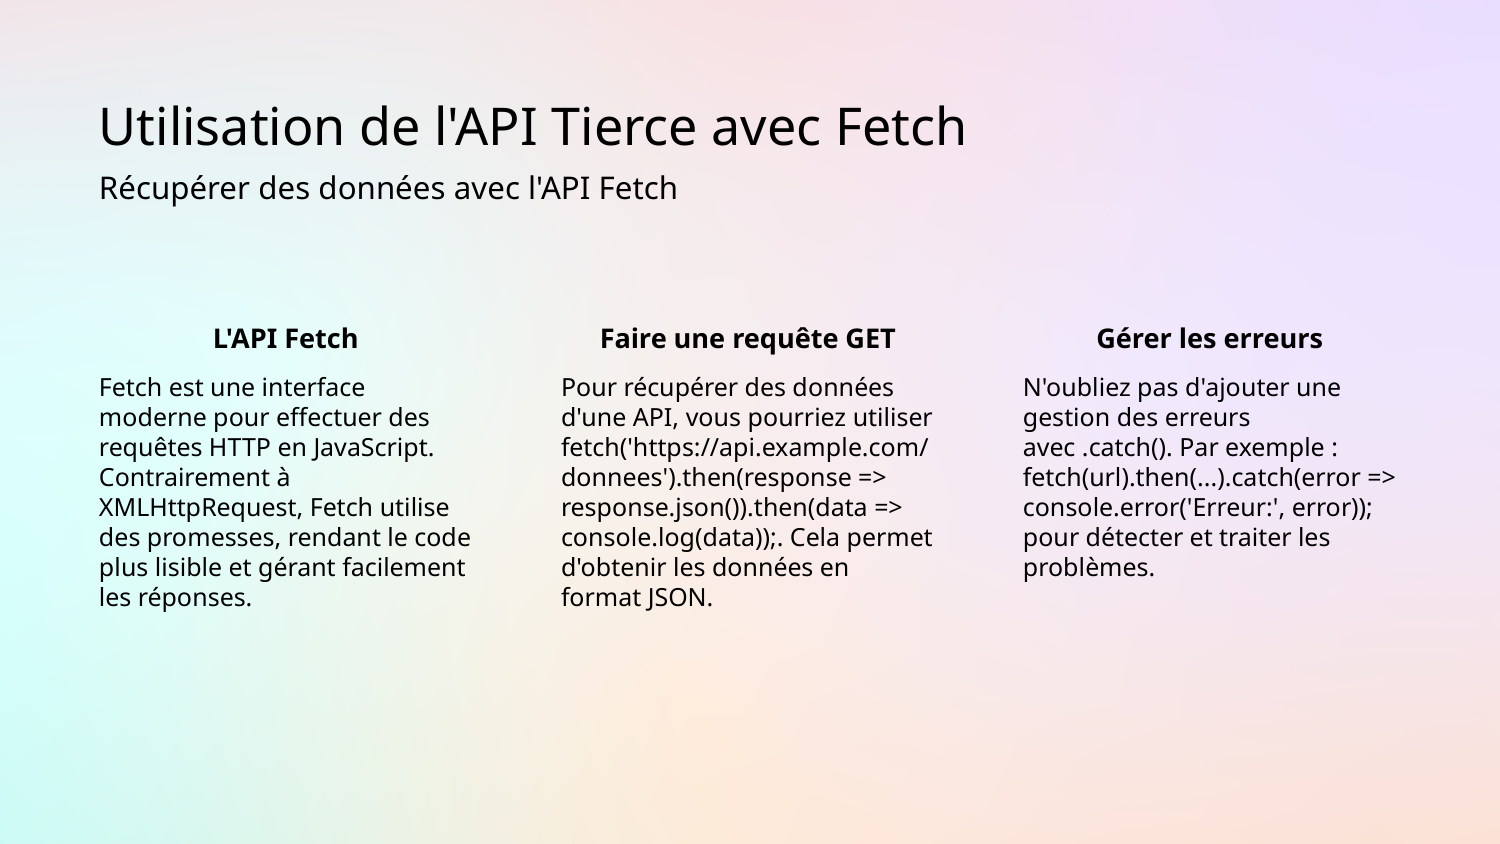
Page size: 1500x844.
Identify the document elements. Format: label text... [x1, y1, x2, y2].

text_box Récupérer des données avec l'API Fetch [83, 152, 1415, 219]
text_box N'oubliez pas d'ajouter une gestion des erreurs avec .catch(). Par exemple : fetch(url).then(...).catch(error => console.error('Erreur:', error)); pour détecter et traiter les problèmes. [1008, 356, 1412, 720]
text_box Faire une requête GET [546, 277, 950, 356]
text_box L'API Fetch [83, 277, 488, 356]
text_box Pour récupérer des données d'une API, vous pourriez utiliser fetch('https://api.example.com/donnees').then(response => response.json()).then(data => console.log(data));. Cela permet d'obtenir les données en format JSON. [546, 356, 950, 720]
text_box Fetch est une interface moderne pour effectuer des requêtes HTTP en JavaScript. Contrairement à XMLHttpRequest, Fetch utilise des promesses, rendant le code plus lisible et gérant facilement les réponses. [83, 356, 488, 720]
picture [0, 0, 1500, 844]
text_box Gérer les erreurs [1008, 277, 1412, 356]
text_box Utilisation de l'API Tierce avec Fetch [83, 23, 1415, 152]
